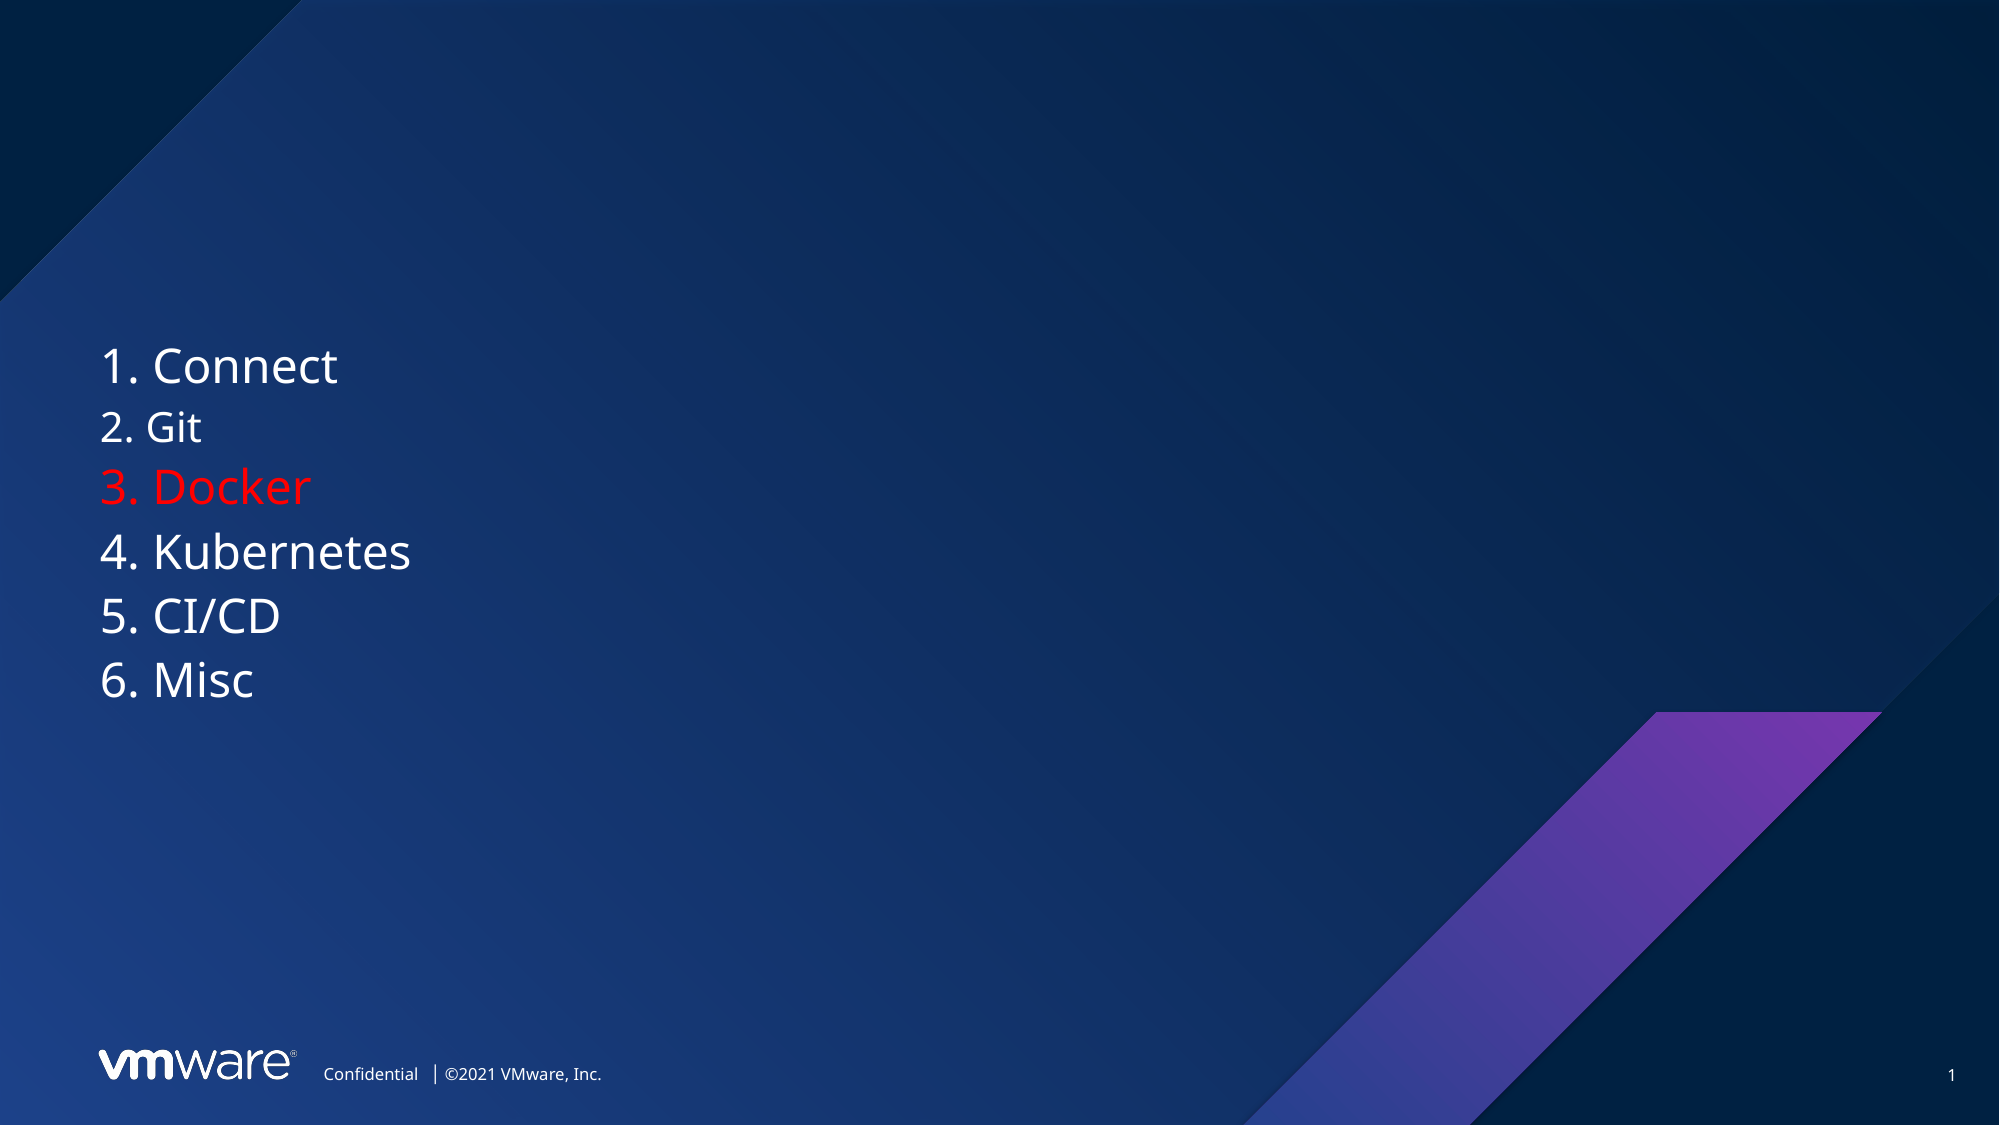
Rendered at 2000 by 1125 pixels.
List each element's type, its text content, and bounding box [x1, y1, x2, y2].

list 1. Connect 2. Git 3. Docker 4. Kubernetes 5. CI/CD 6. Misc [99, 337, 1075, 713]
picture [68, 1019, 321, 1111]
